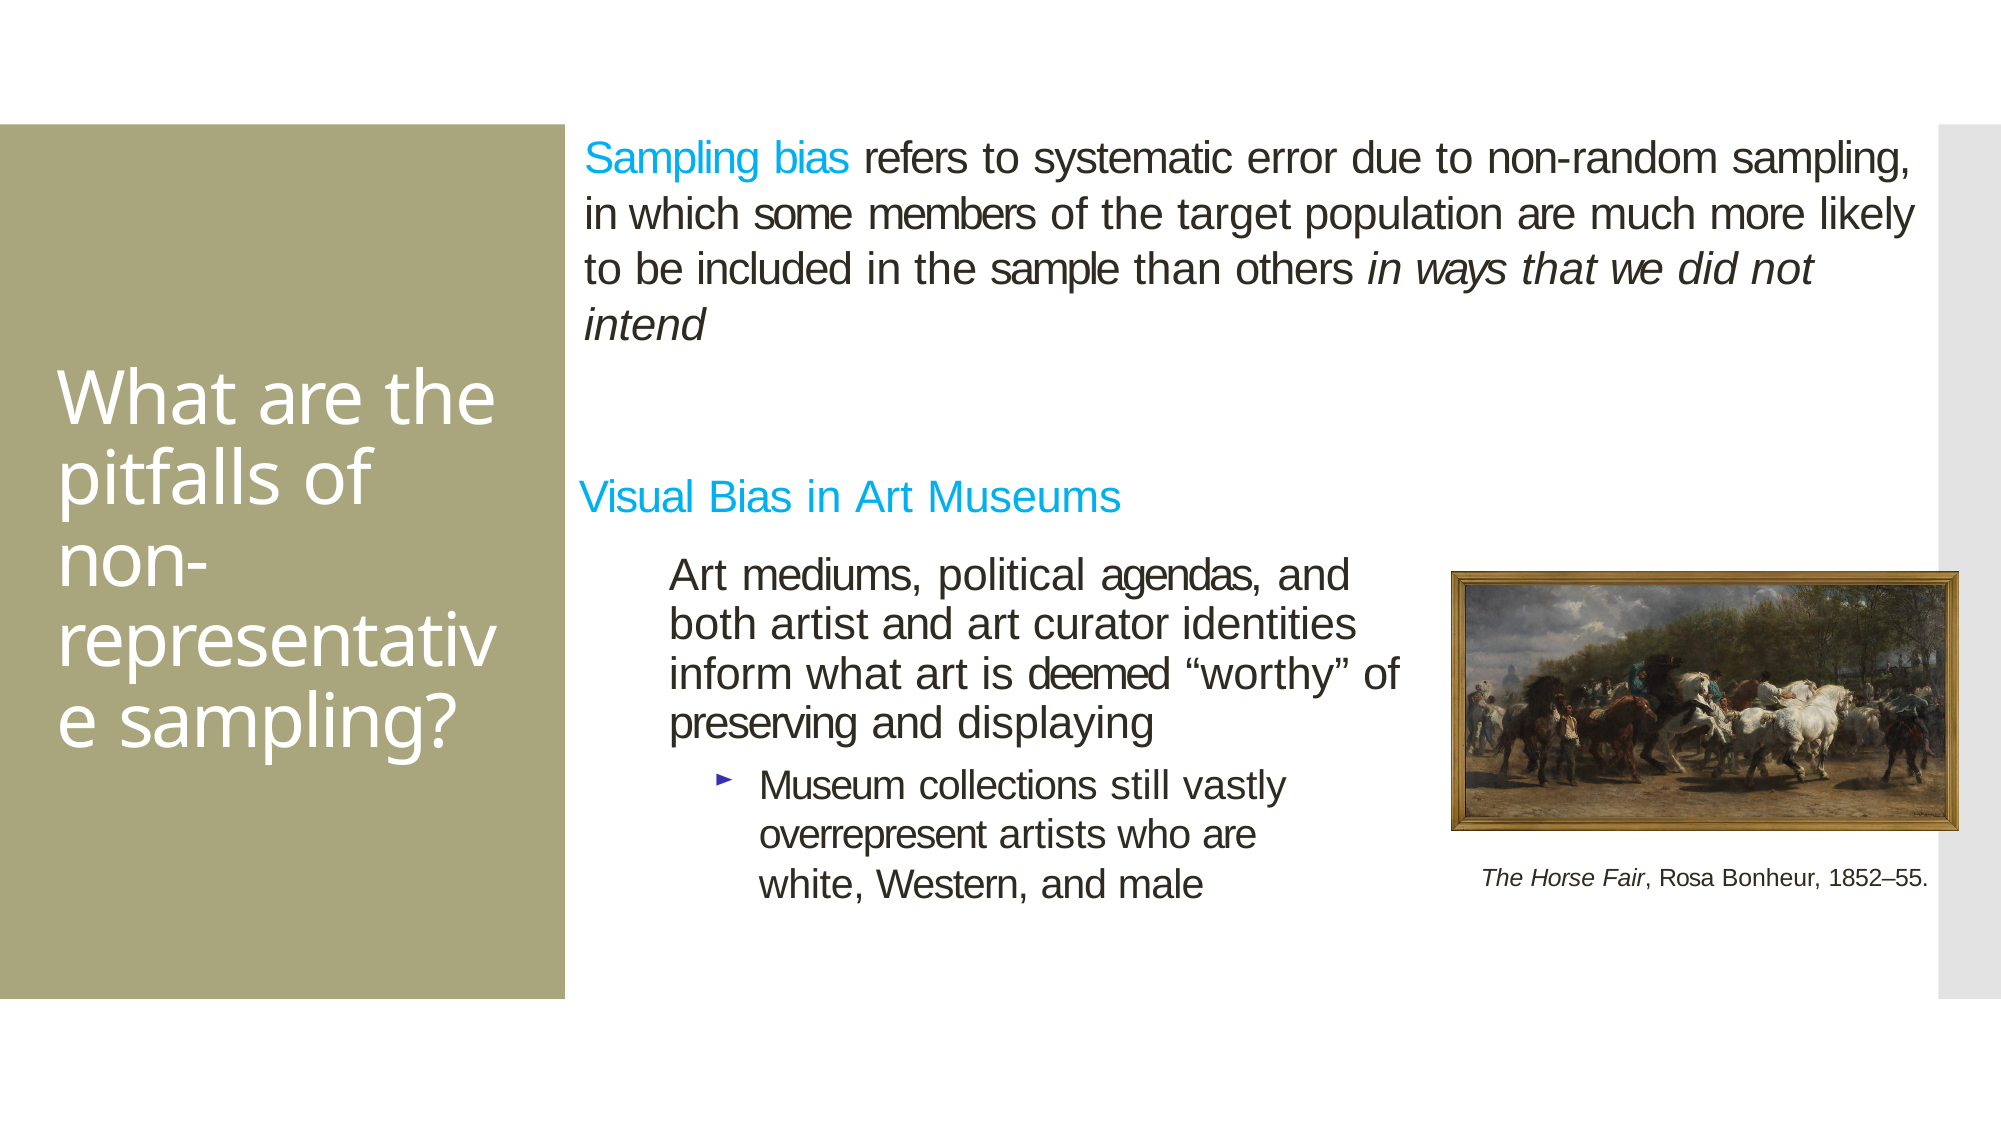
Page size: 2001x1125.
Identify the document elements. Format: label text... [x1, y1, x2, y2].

text_box The Horse Fair, Rosa Bonheur, 1852–55. [1476, 857, 1934, 892]
picture [1451, 571, 1959, 831]
text_box Visual Bias in Art Museums Art mediums, political agendas, and both artist and art curator identities inform what art is deemed “worthy” of preserving and displaying Museum collections still vastly overrepresent artists who are white, Western, and male [566, 441, 1412, 907]
text_box Sampling bias refers to systematic error due to non-random sampling, in which some members of the target population are much more likely to be included in the sample than others in ways that we did not intend [567, 124, 1937, 465]
title What are the pitfalls of non-representative sampling? [41, 184, 525, 940]
